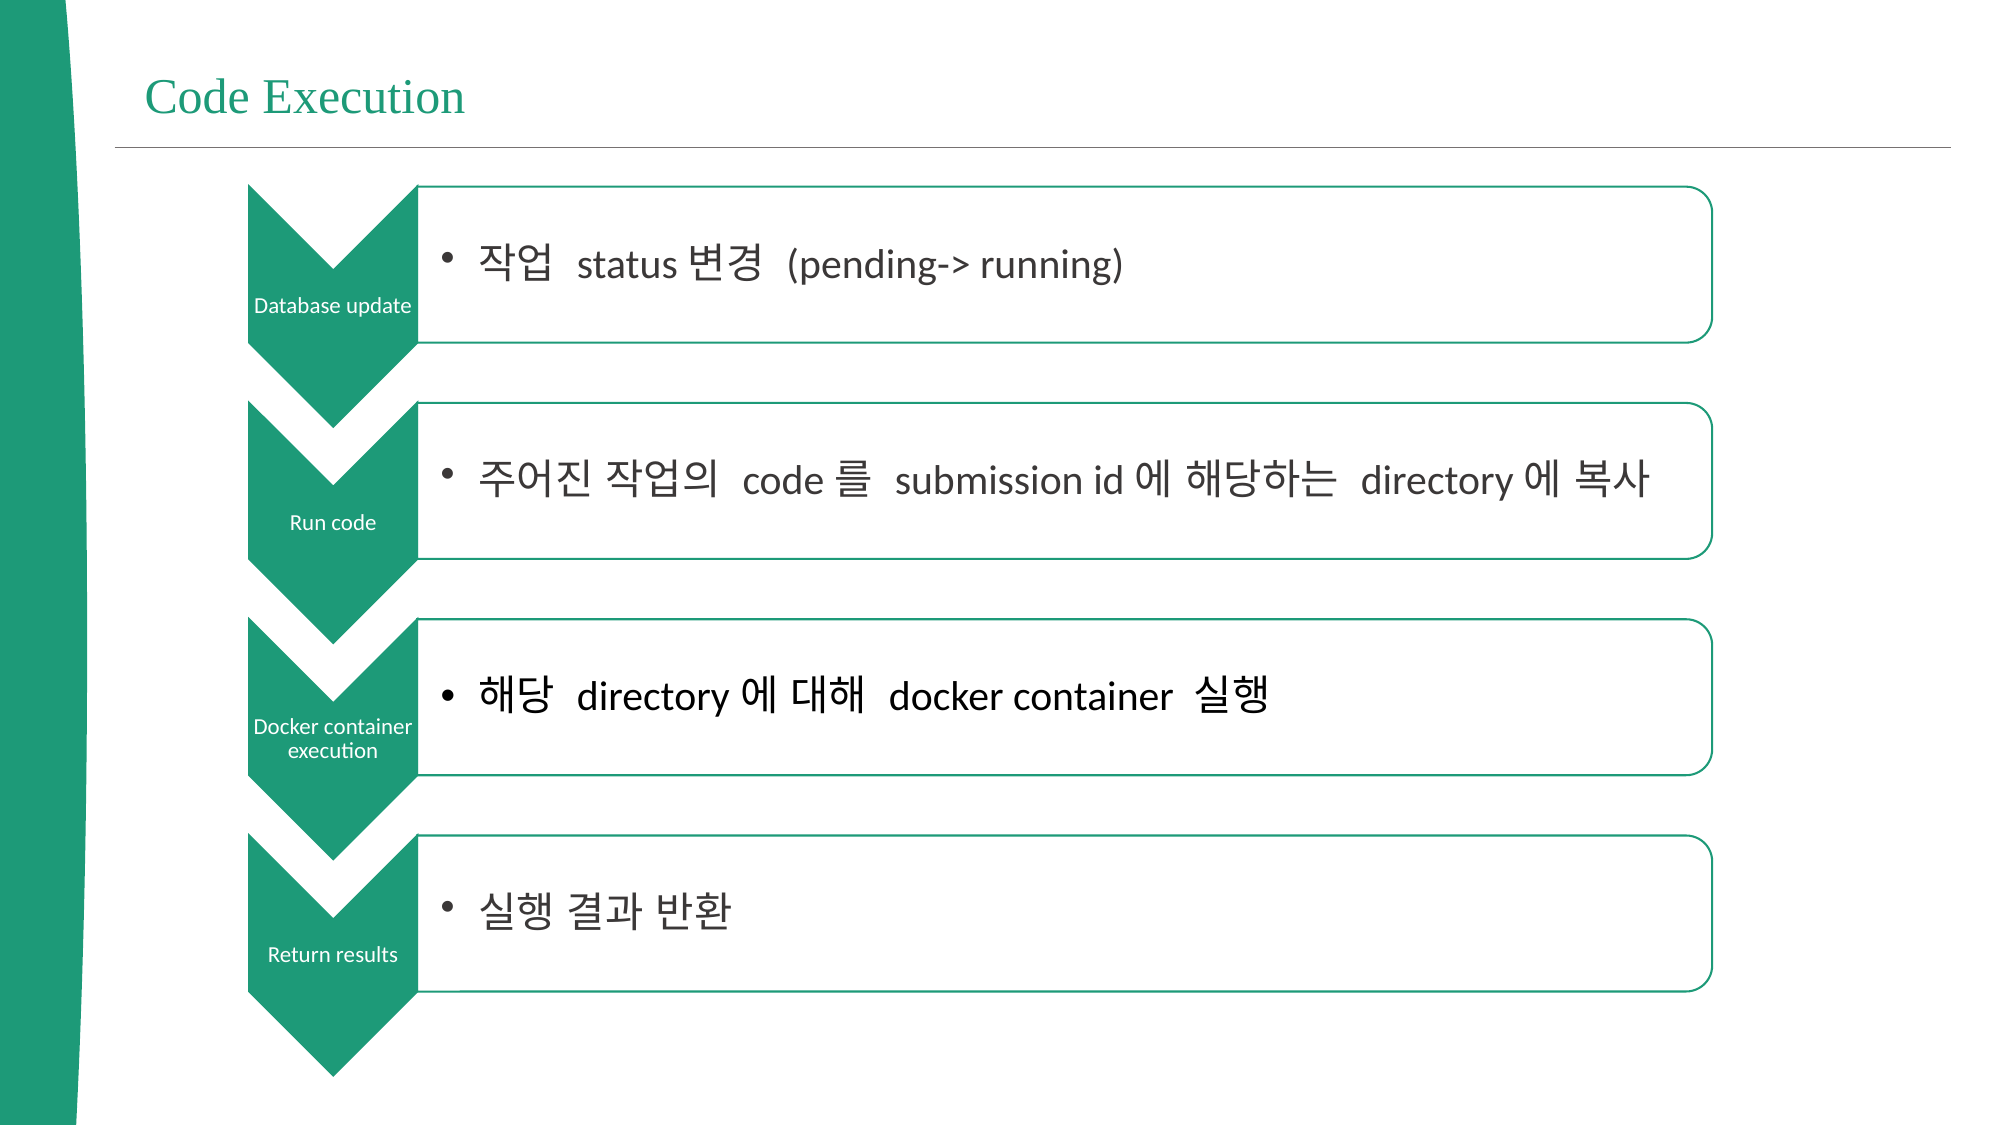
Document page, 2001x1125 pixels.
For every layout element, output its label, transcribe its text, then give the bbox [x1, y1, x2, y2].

list Code Execution [129, 62, 980, 137]
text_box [249, 186, 1713, 1076]
